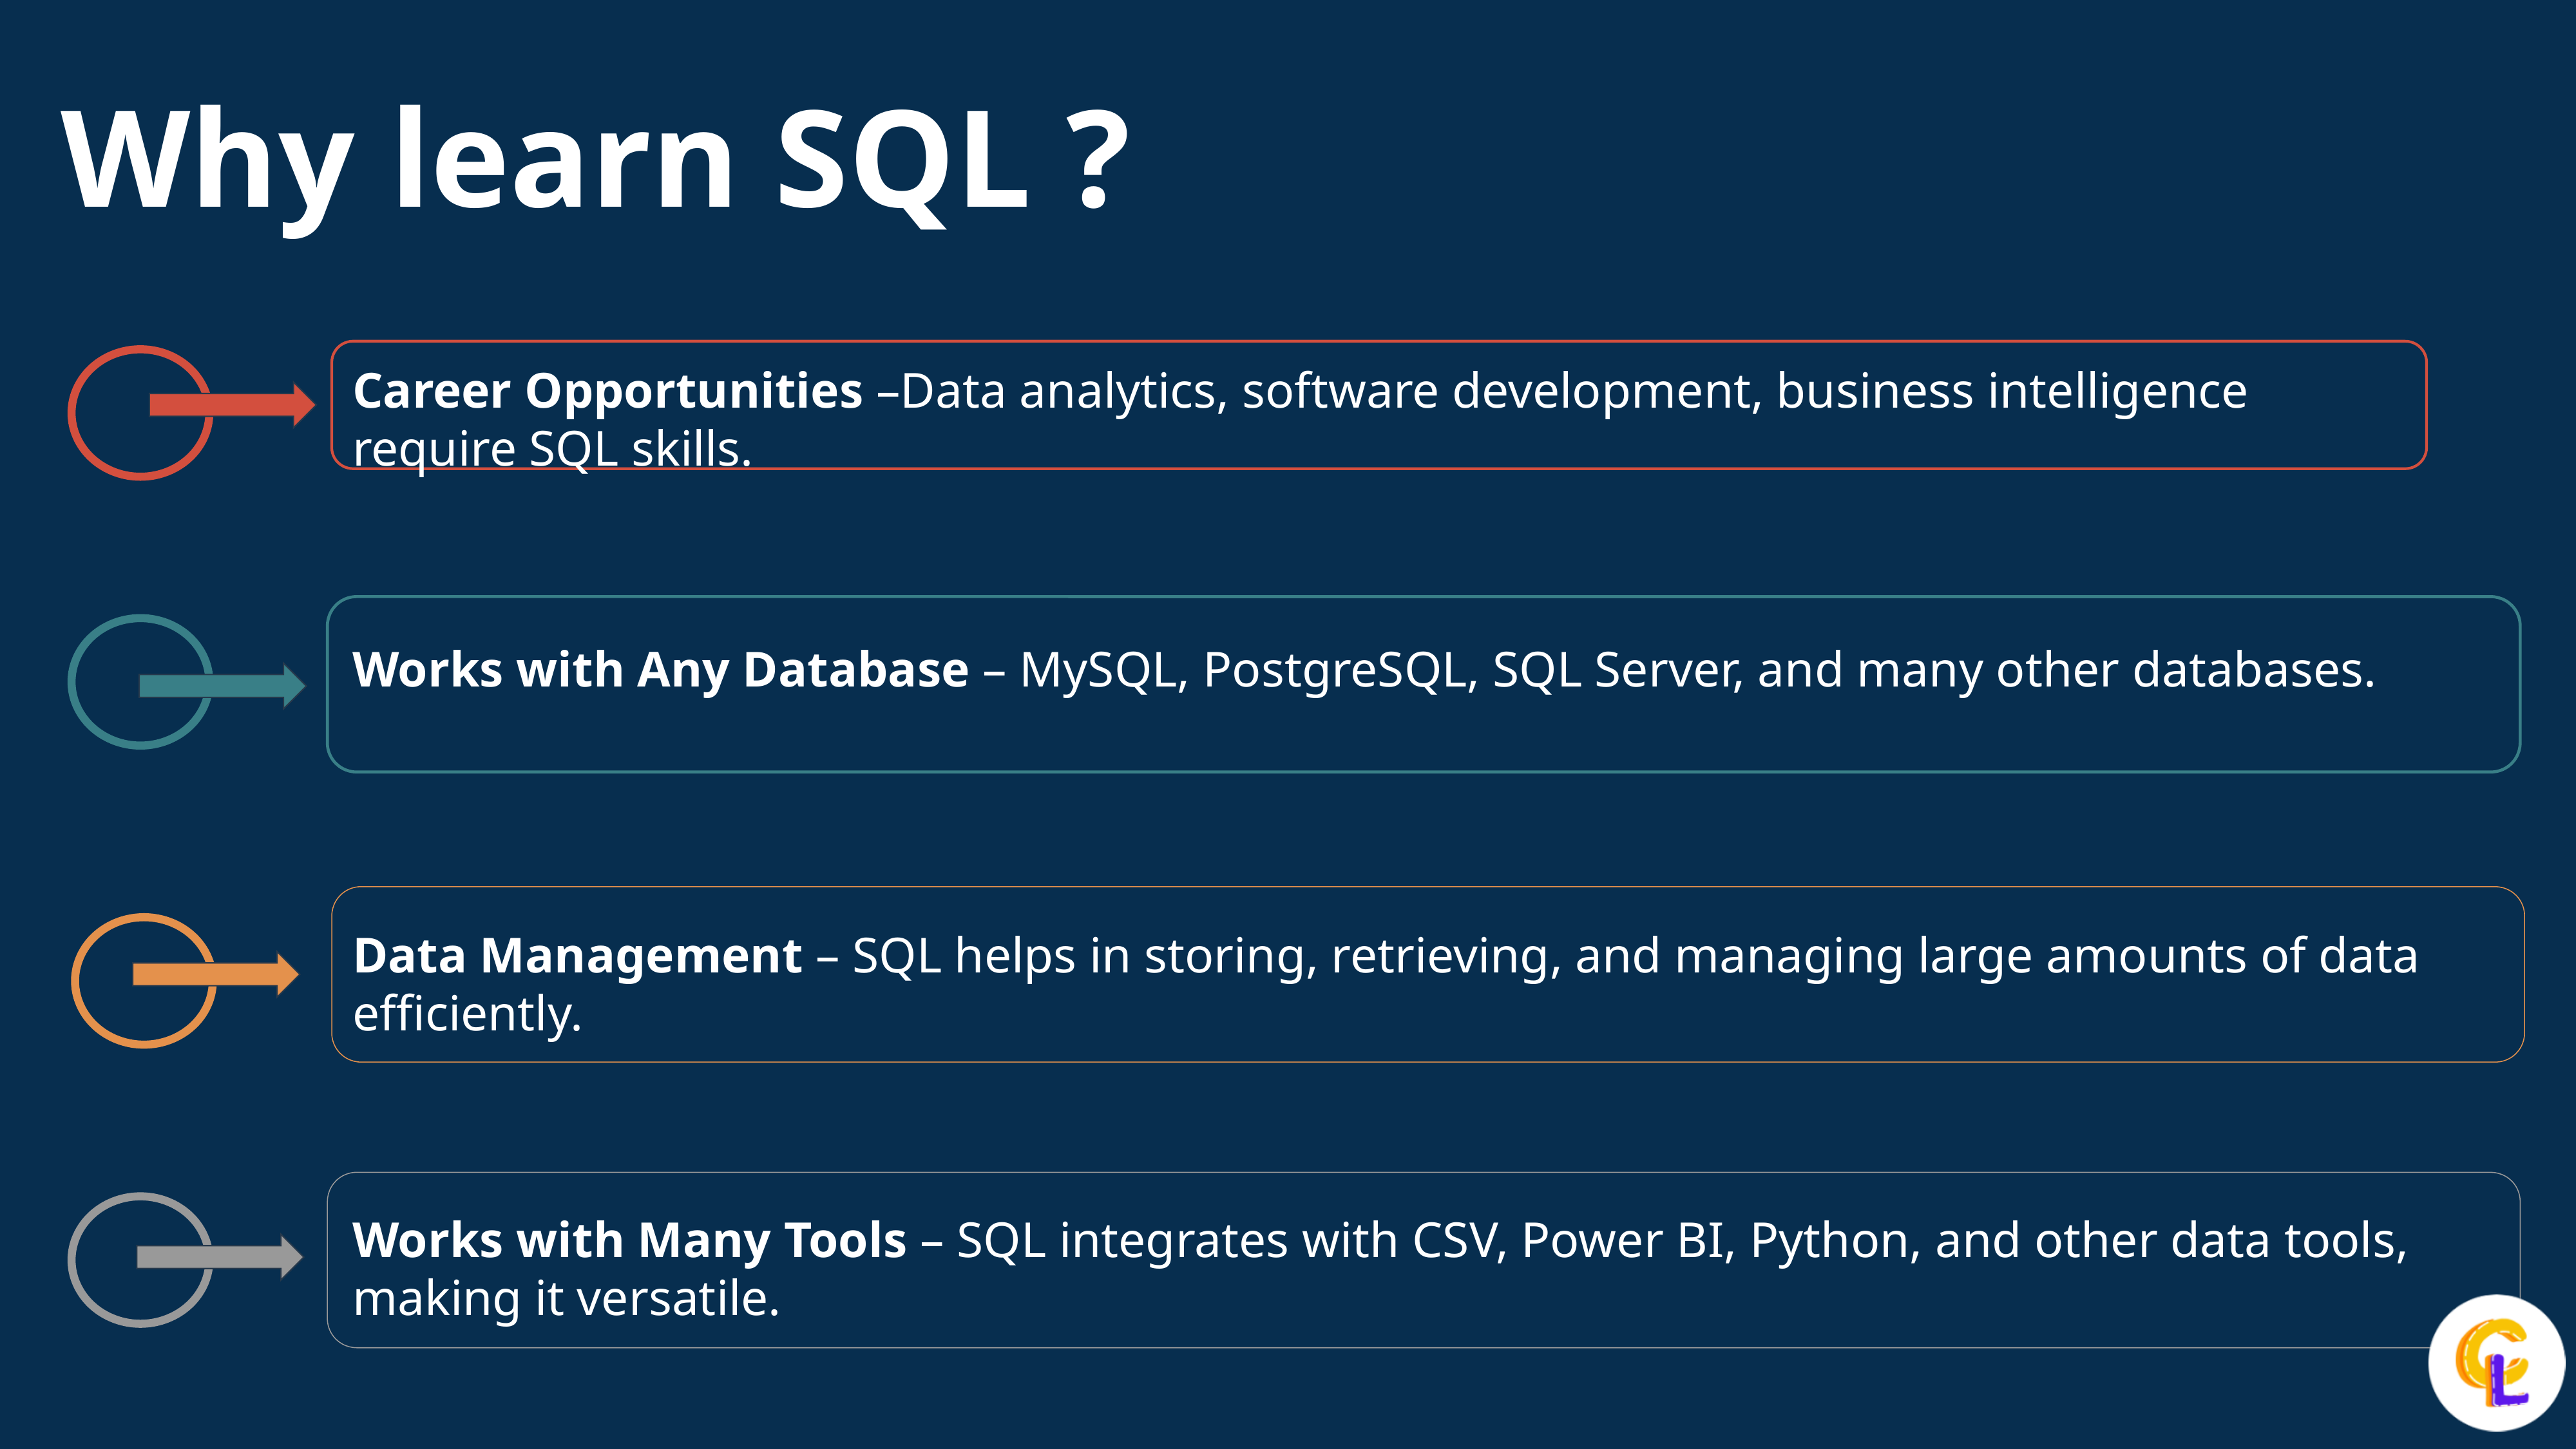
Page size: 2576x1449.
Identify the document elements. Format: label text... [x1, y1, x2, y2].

text_box [138, 661, 308, 711]
text_box [71, 1195, 209, 1325]
text_box [327, 1171, 2521, 1349]
text_box Data Management – SQL helps in storing, retrieving, and managing large amounts of data efficiently. [343, 920, 2541, 1045]
text_box Works with Many Tools – SQL integrates with CSV, Power BI, Python, and other data tools, making it versatile. [343, 1204, 2474, 1330]
text_box [148, 380, 318, 430]
text_box [132, 950, 301, 999]
text_box [136, 1233, 305, 1282]
text_box Why learn SQL ? [51, 68, 2552, 239]
text_box [327, 596, 2521, 773]
text_box [330, 340, 2428, 469]
text_box [74, 916, 213, 1046]
text_box Career Opportunities –Data analytics, software development, business intelligence require SQL skills. [343, 354, 2407, 480]
text_box [330, 886, 2526, 1063]
text_box [71, 348, 210, 478]
text_box [71, 617, 210, 746]
picture [2428, 1294, 2566, 1432]
